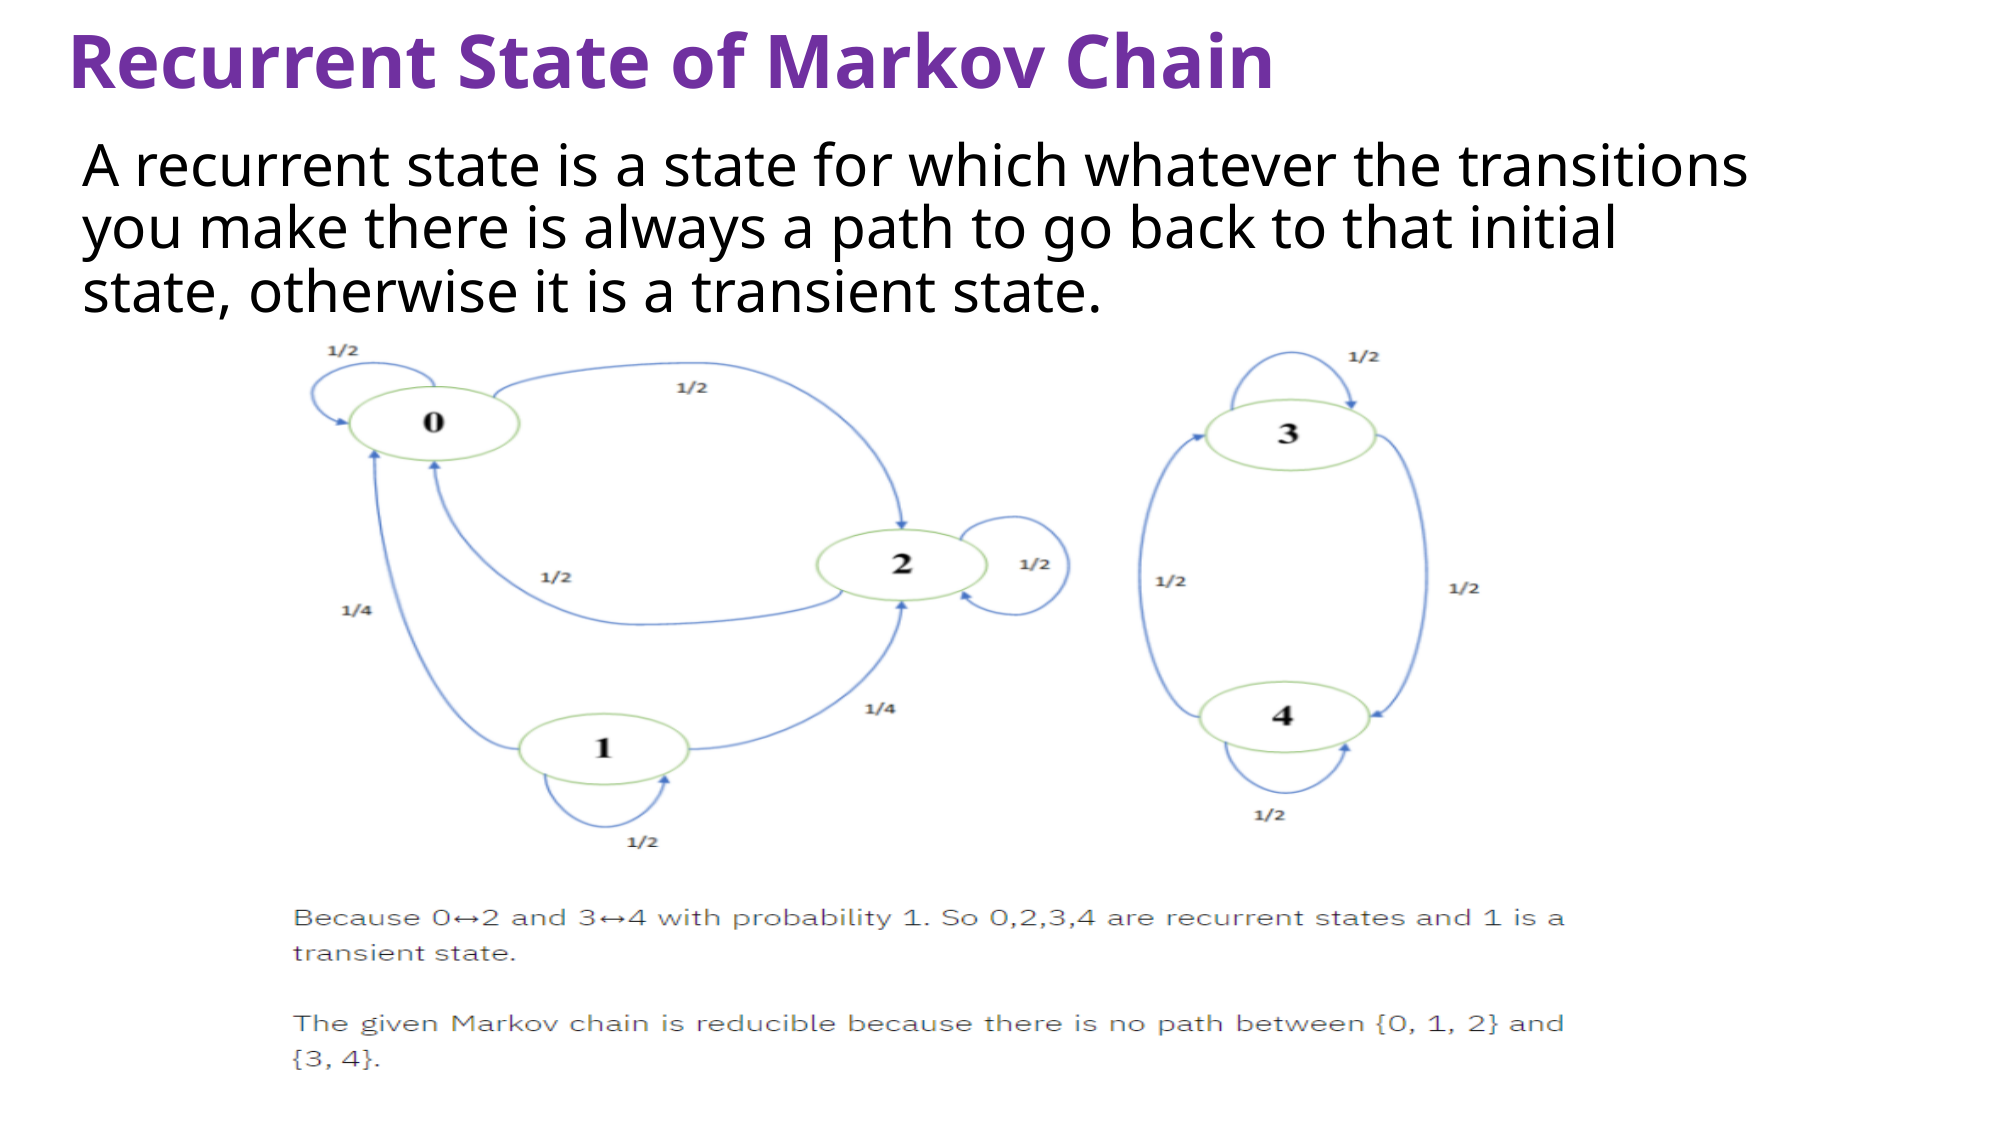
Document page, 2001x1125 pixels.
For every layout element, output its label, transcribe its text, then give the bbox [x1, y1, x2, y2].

list A recurrent state is a state for which whatever the transitions you make there is always a path to go back to that initial state, otherwise it is a transient state. [67, 128, 1793, 843]
picture [245, 320, 1690, 1094]
title Recurrent State of Markov Chain [52, 16, 1778, 112]
